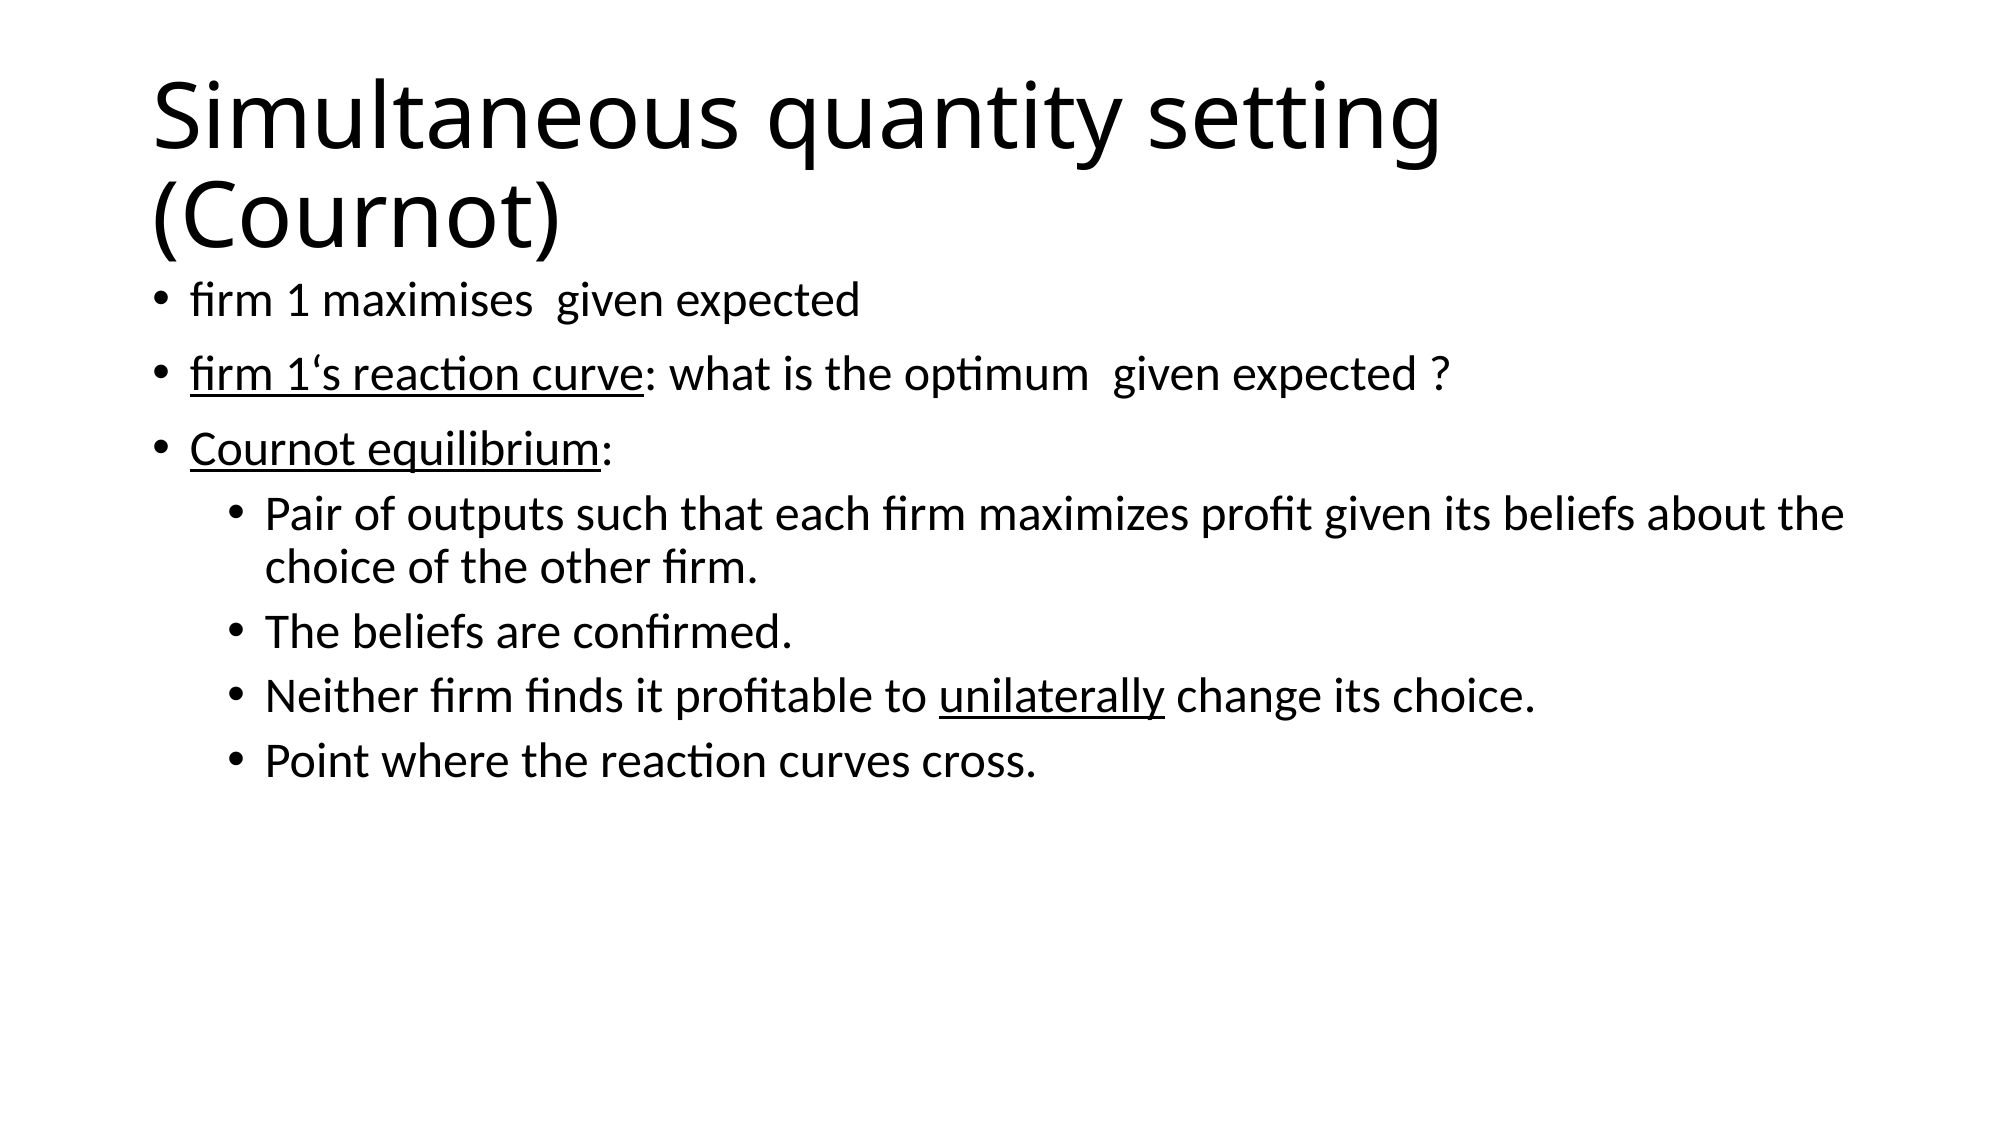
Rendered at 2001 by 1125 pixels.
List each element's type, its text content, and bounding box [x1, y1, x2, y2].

title Simultaneous quantity setting (Cournot) [137, 59, 1863, 278]
